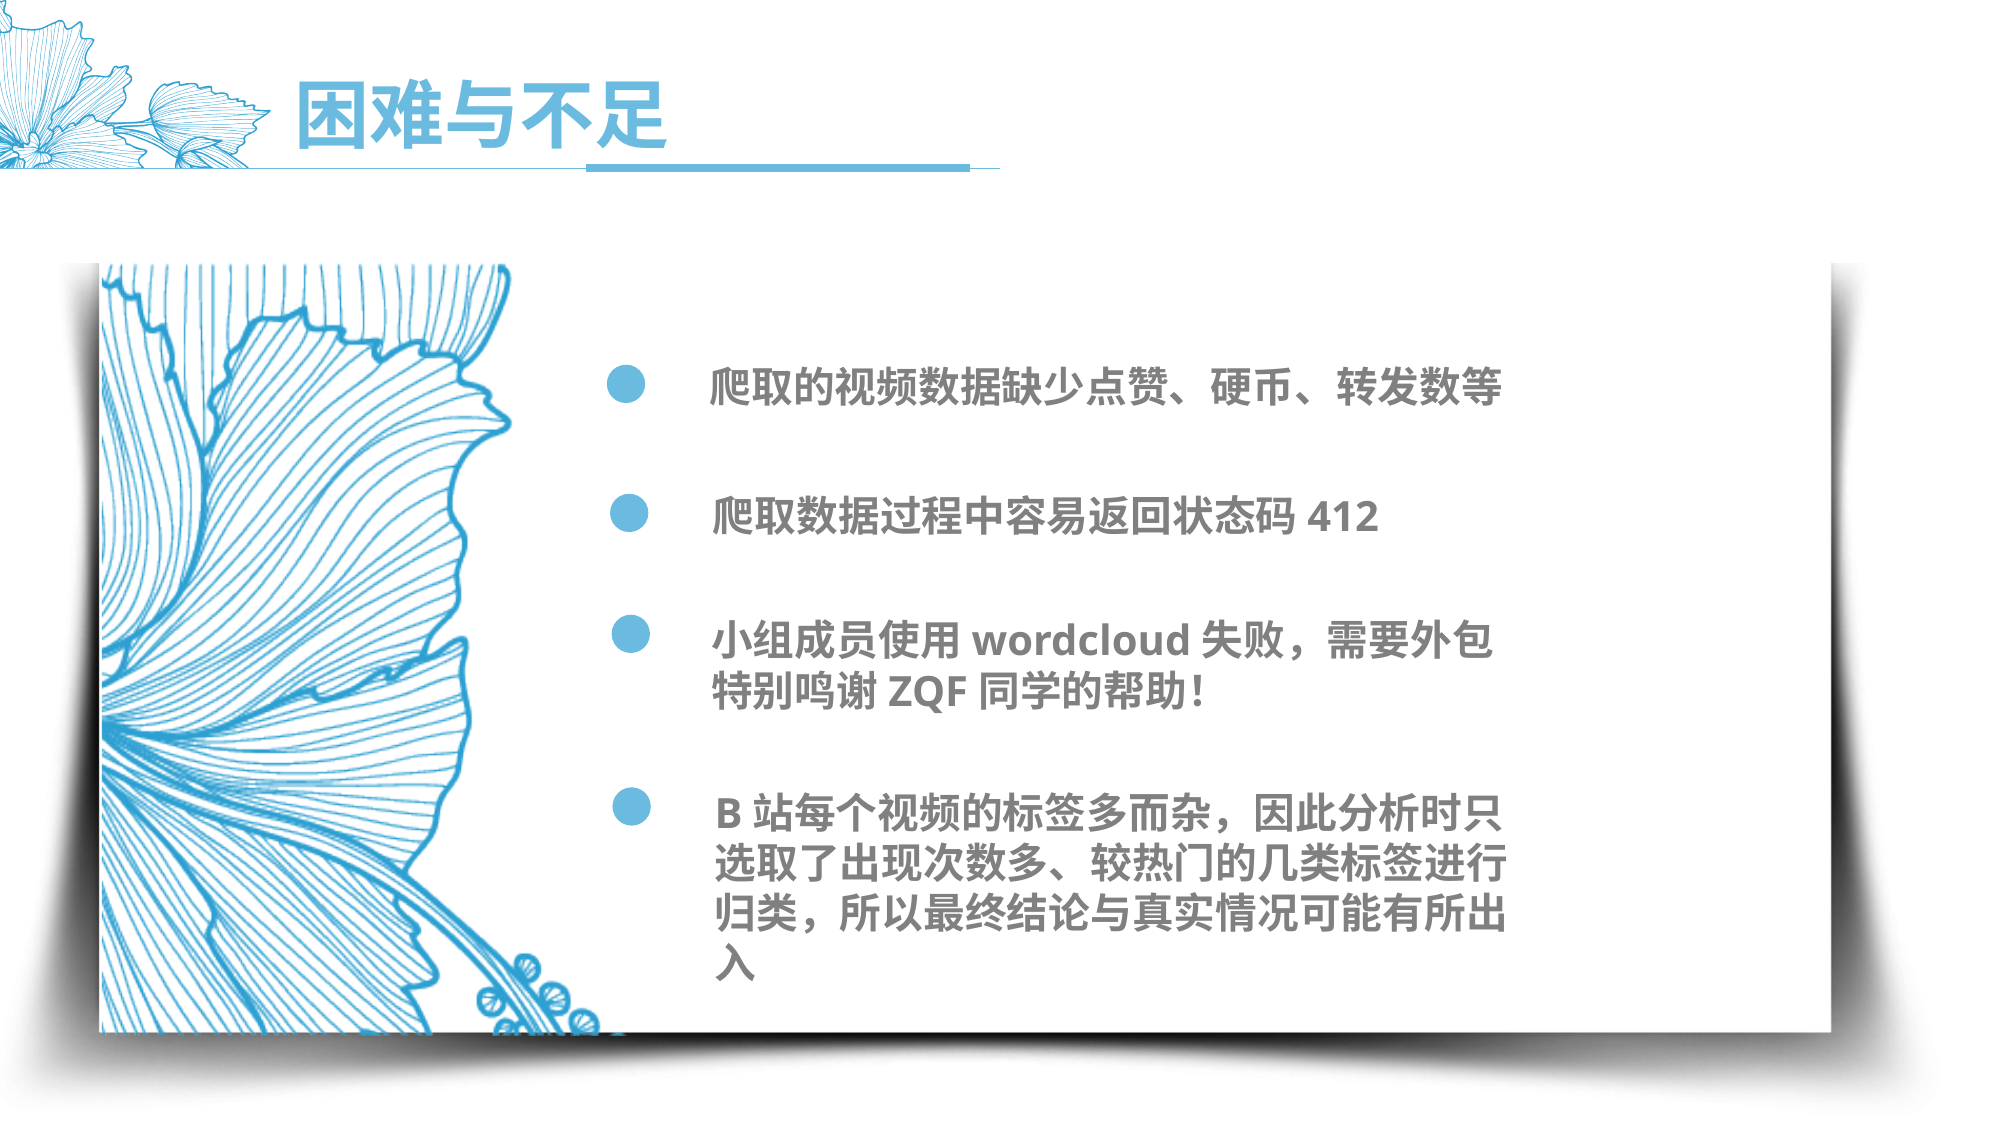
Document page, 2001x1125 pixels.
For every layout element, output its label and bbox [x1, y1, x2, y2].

text_box [0, 0, 1001, 169]
text_box [0, 263, 2000, 1125]
